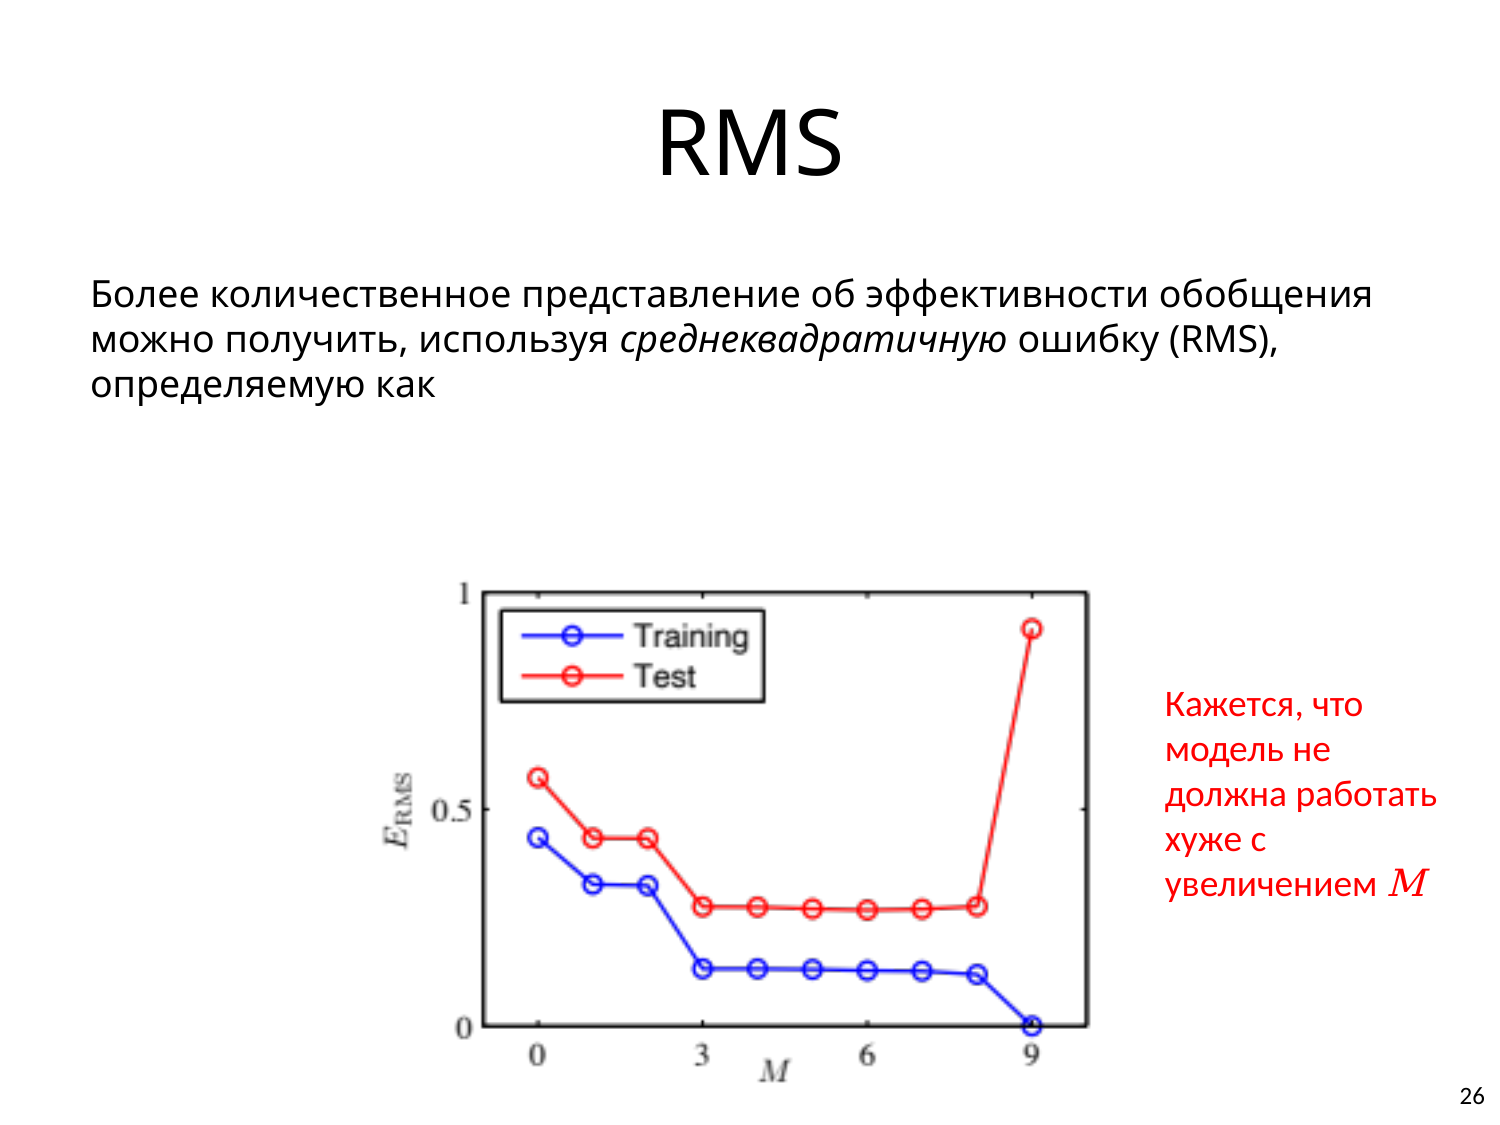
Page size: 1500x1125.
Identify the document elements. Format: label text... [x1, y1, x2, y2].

title RMS [75, 45, 1425, 233]
text_box Кажется, что модель не должна работать хуже с увеличением M [1149, 671, 1461, 912]
picture [343, 562, 1102, 1125]
slide_number 26 [1149, 1065, 1500, 1125]
